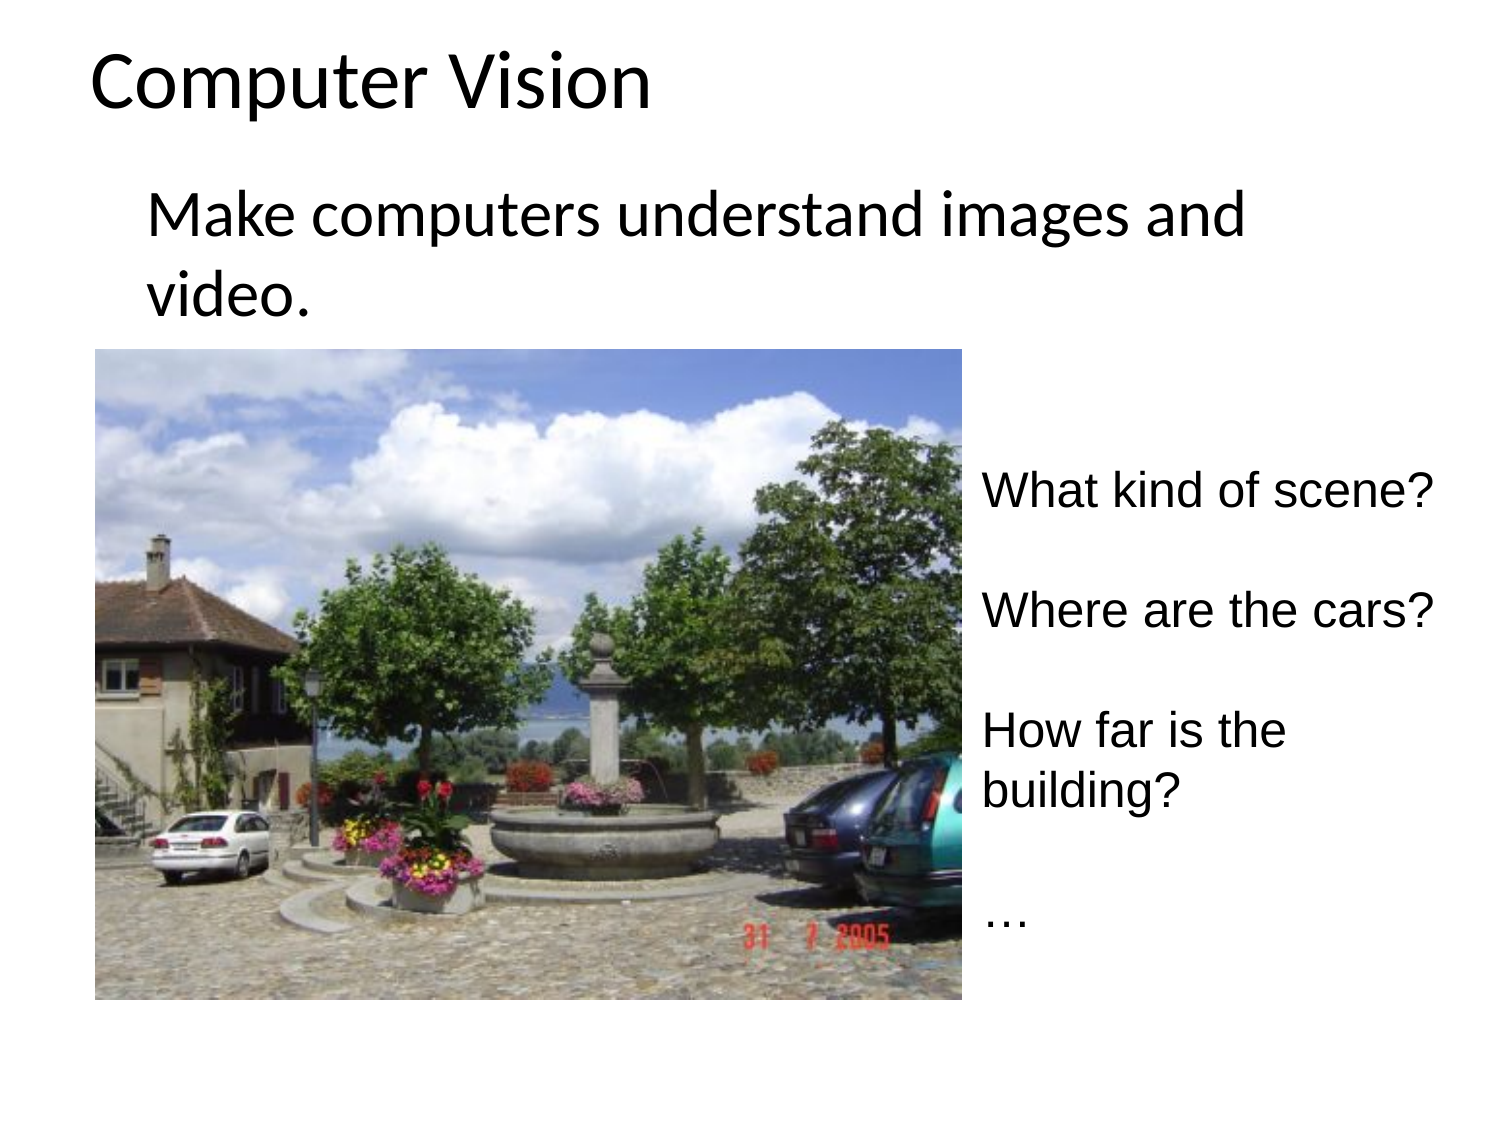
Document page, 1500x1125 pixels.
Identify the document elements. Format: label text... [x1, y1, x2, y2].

title Computer Vision [74, 0, 1426, 151]
picture [94, 349, 963, 1001]
text_box What kind of scene? Where are the cars? How far is the building? … [967, 449, 1467, 945]
list Make computers understand images and video. [74, 162, 1426, 1006]
